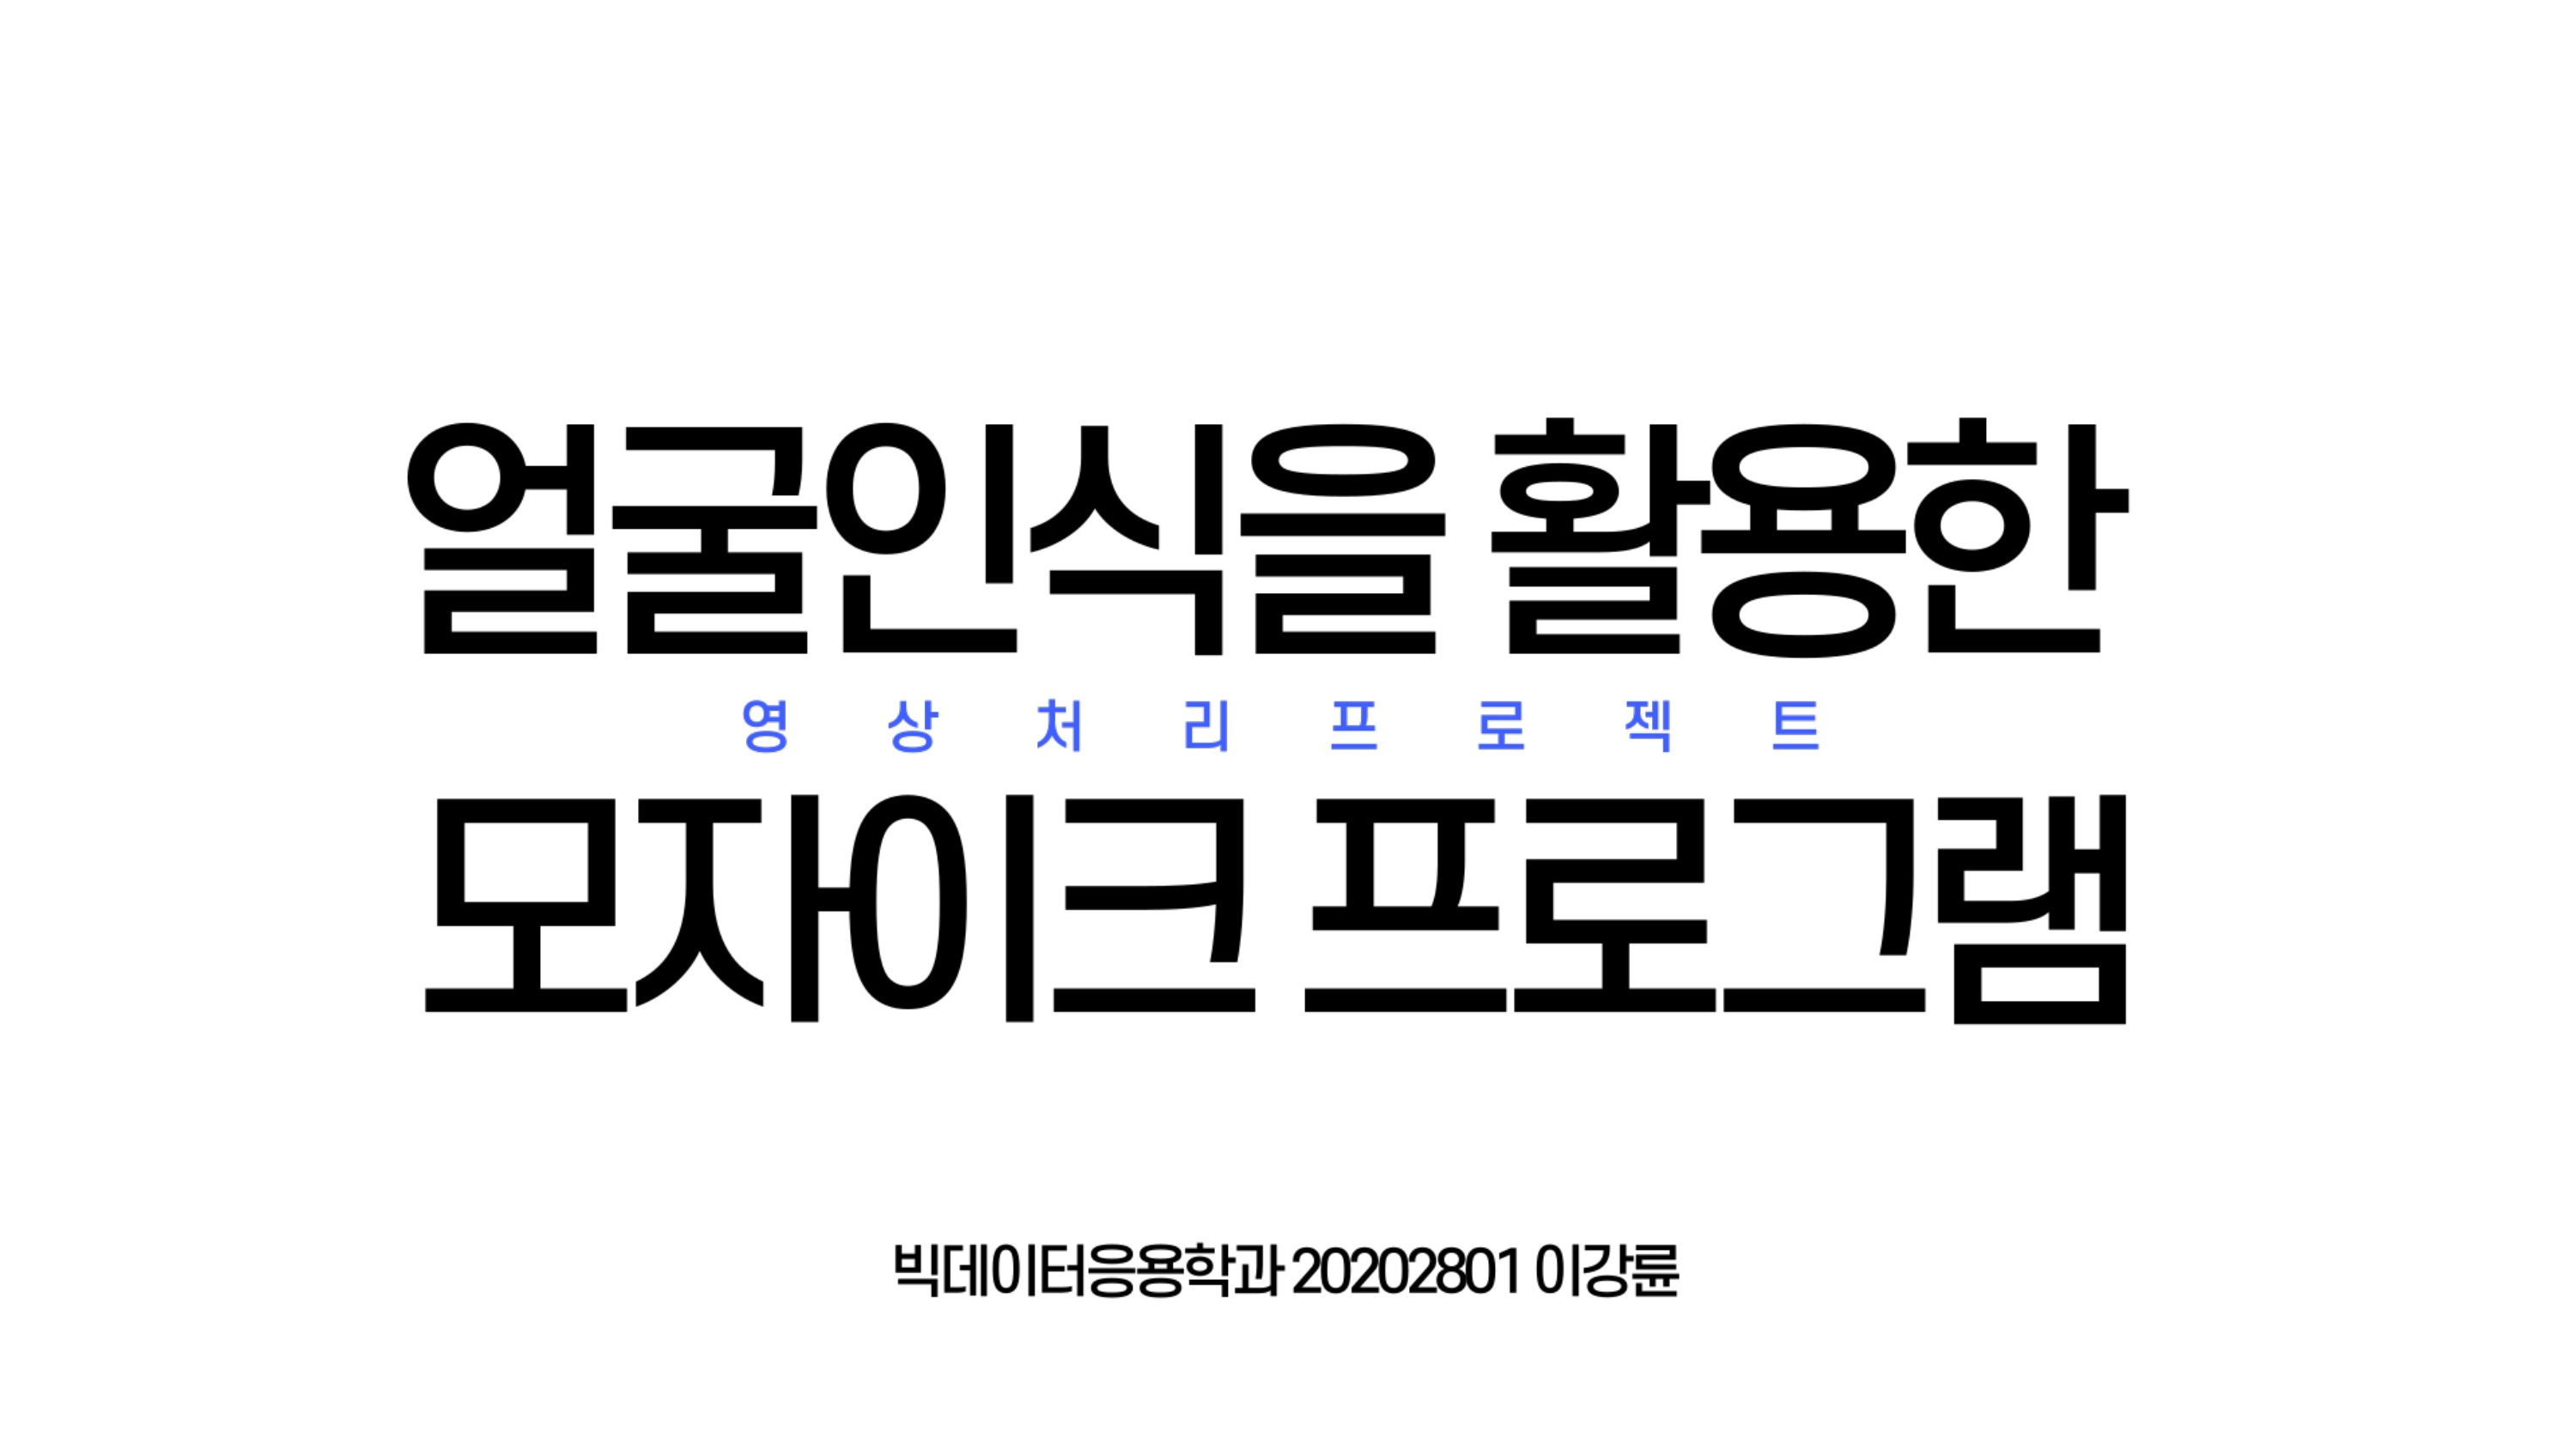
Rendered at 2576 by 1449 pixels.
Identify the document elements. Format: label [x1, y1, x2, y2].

picture [877, 1225, 1716, 1325]
picture [343, 325, 2277, 1138]
